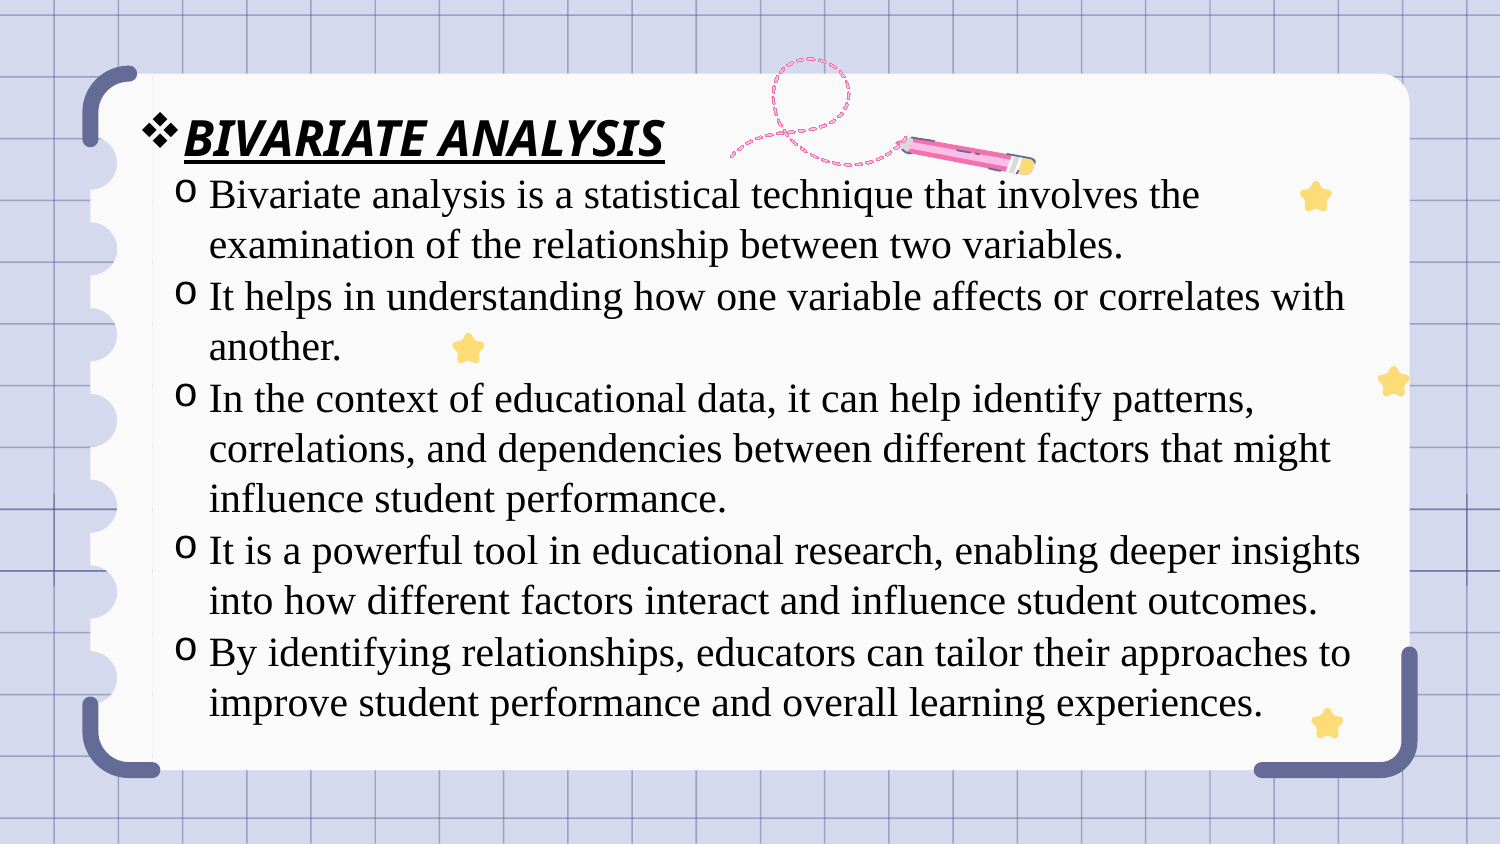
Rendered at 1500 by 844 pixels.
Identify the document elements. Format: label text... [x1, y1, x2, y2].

text_box [818, 58, 827, 64]
text_box [452, 332, 485, 364]
text_box [786, 61, 794, 67]
text_box BIVARIATE ANALYSIS Bivariate analysis is a statistical technique that involves the examination of the relationship between two variables. It helps in understanding how one variable affects or correlates with another. In the context of educational data, it can help identify patterns, correlations, and dependencies between different factors that might influence student performance. It is a powerful tool in educational research, enabling deeper insights into how different factors interact and influence student outcomes. By identifying relationships, educators can tailor their approaches to improve student performance and overall learning experiences. [123, 99, 1411, 733]
text_box [796, 58, 804, 63]
text_box [1311, 707, 1344, 739]
text_box [845, 80, 850, 89]
text_box [779, 67, 785, 74]
text_box [839, 70, 846, 78]
text_box [806, 57, 816, 61]
text_box [774, 75, 779, 83]
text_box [927, 93, 1007, 219]
text_box [1377, 365, 1410, 397]
text_box [829, 63, 837, 69]
